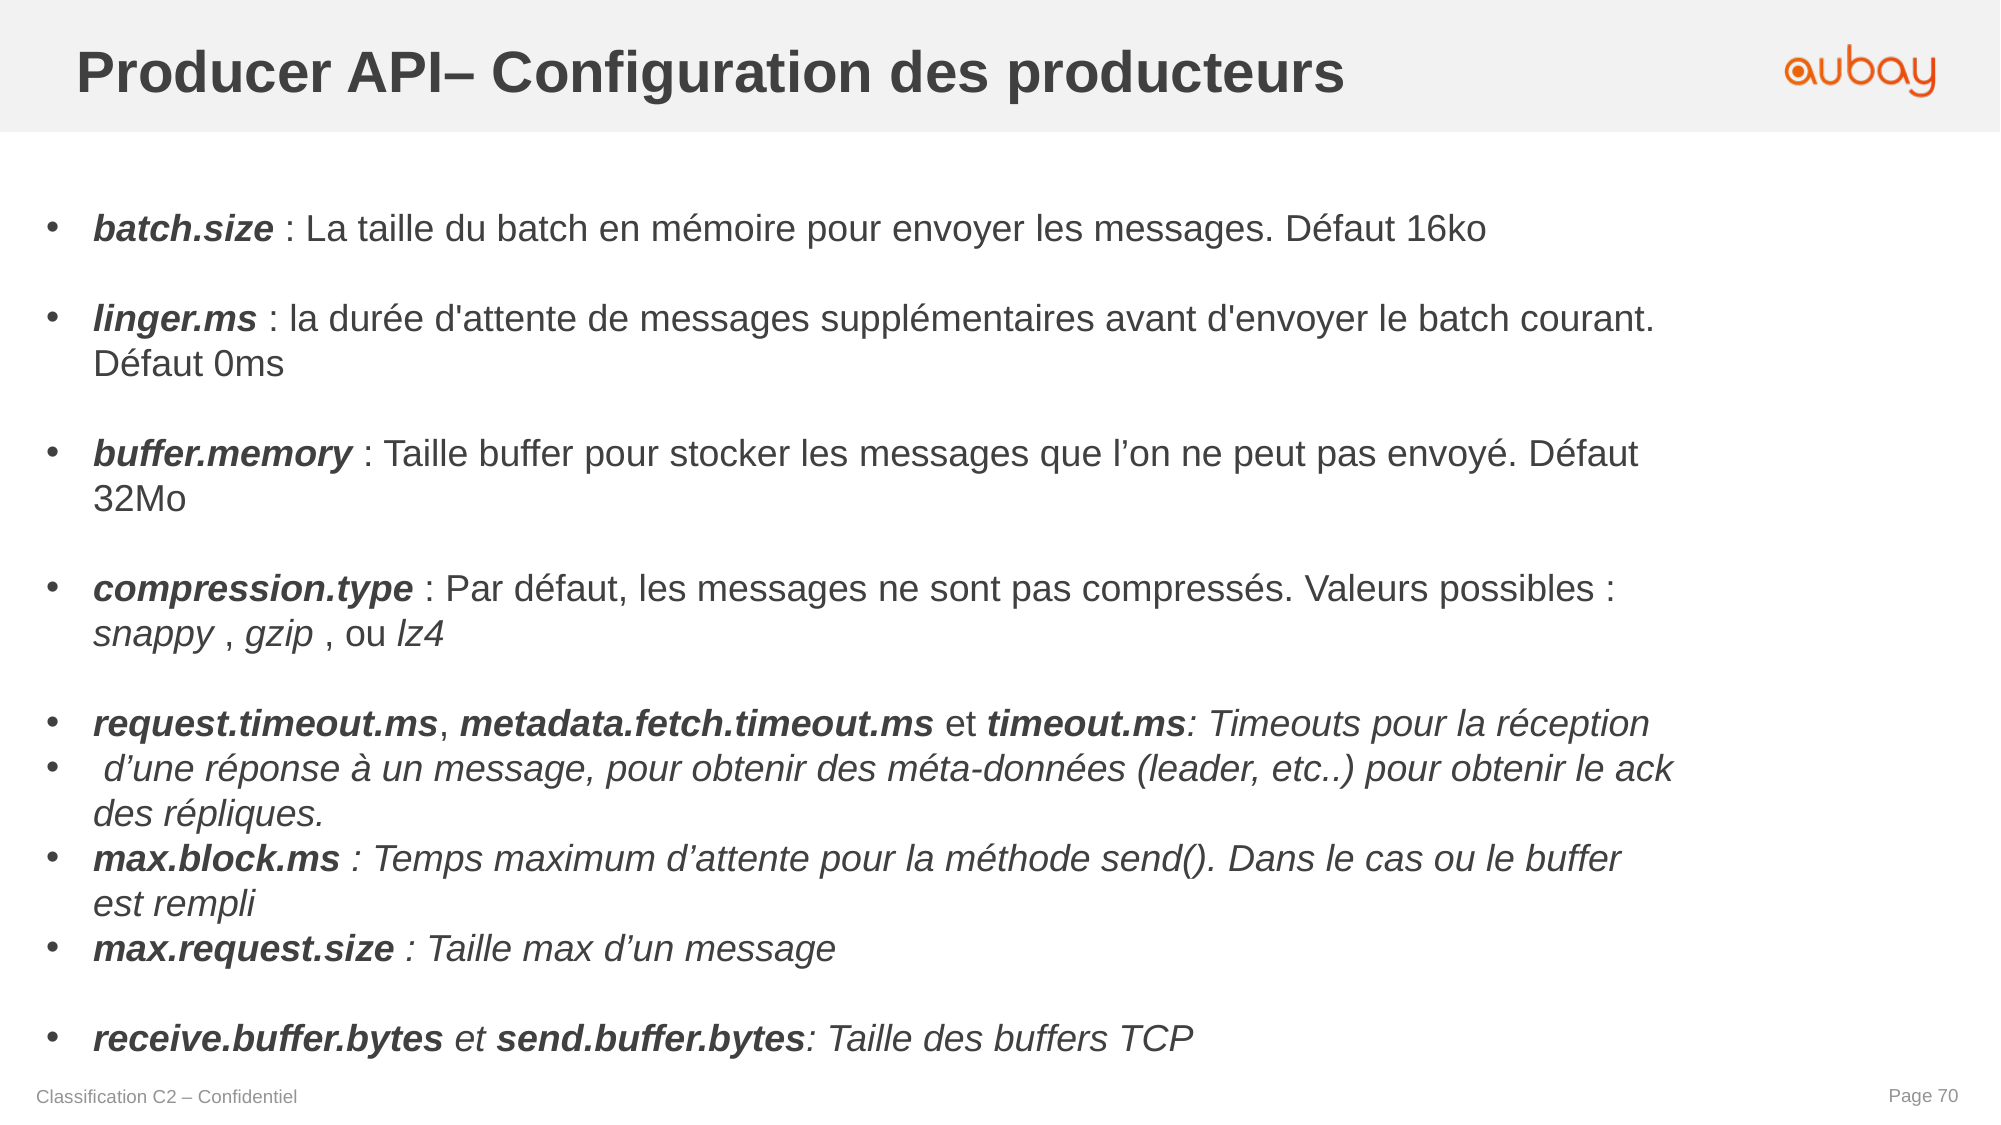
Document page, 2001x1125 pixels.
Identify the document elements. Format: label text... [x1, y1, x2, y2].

text_box batch.size : La taille du batch en mémoire pour envoyer les messages. Défaut 16ko linger.ms : la durée d'attente de messages supplémentaires avant d'envoyer le batch courant. Défaut 0ms buffer.memory : Taille buffer pour stocker les messages que l’on ne peut pas envoyé. Défaut 32Mo compression.type : Par défaut, les messages ne sont pas compressés. Valeurs possibles : snappy , gzip , ou lz4 request.timeout.ms, metadata.fetch.timeout.ms et timeout.ms: Timeouts pour la réception d’une réponse à un message, pour obtenir des méta-données (leader, etc..) pour obtenir le ack des répliques. max.block.ms : Temps maximum d’attente pour la méthode send(). Dans le cas ou le buffer est rempli max.request.size : Taille max d’un message receive.buffer.bytes et send.buffer.bytes: Taille des buffers TCP [31, 151, 1689, 1125]
picture [1781, 26, 1939, 116]
list Producer API– Configuration des producteurs [61, 33, 1720, 115]
